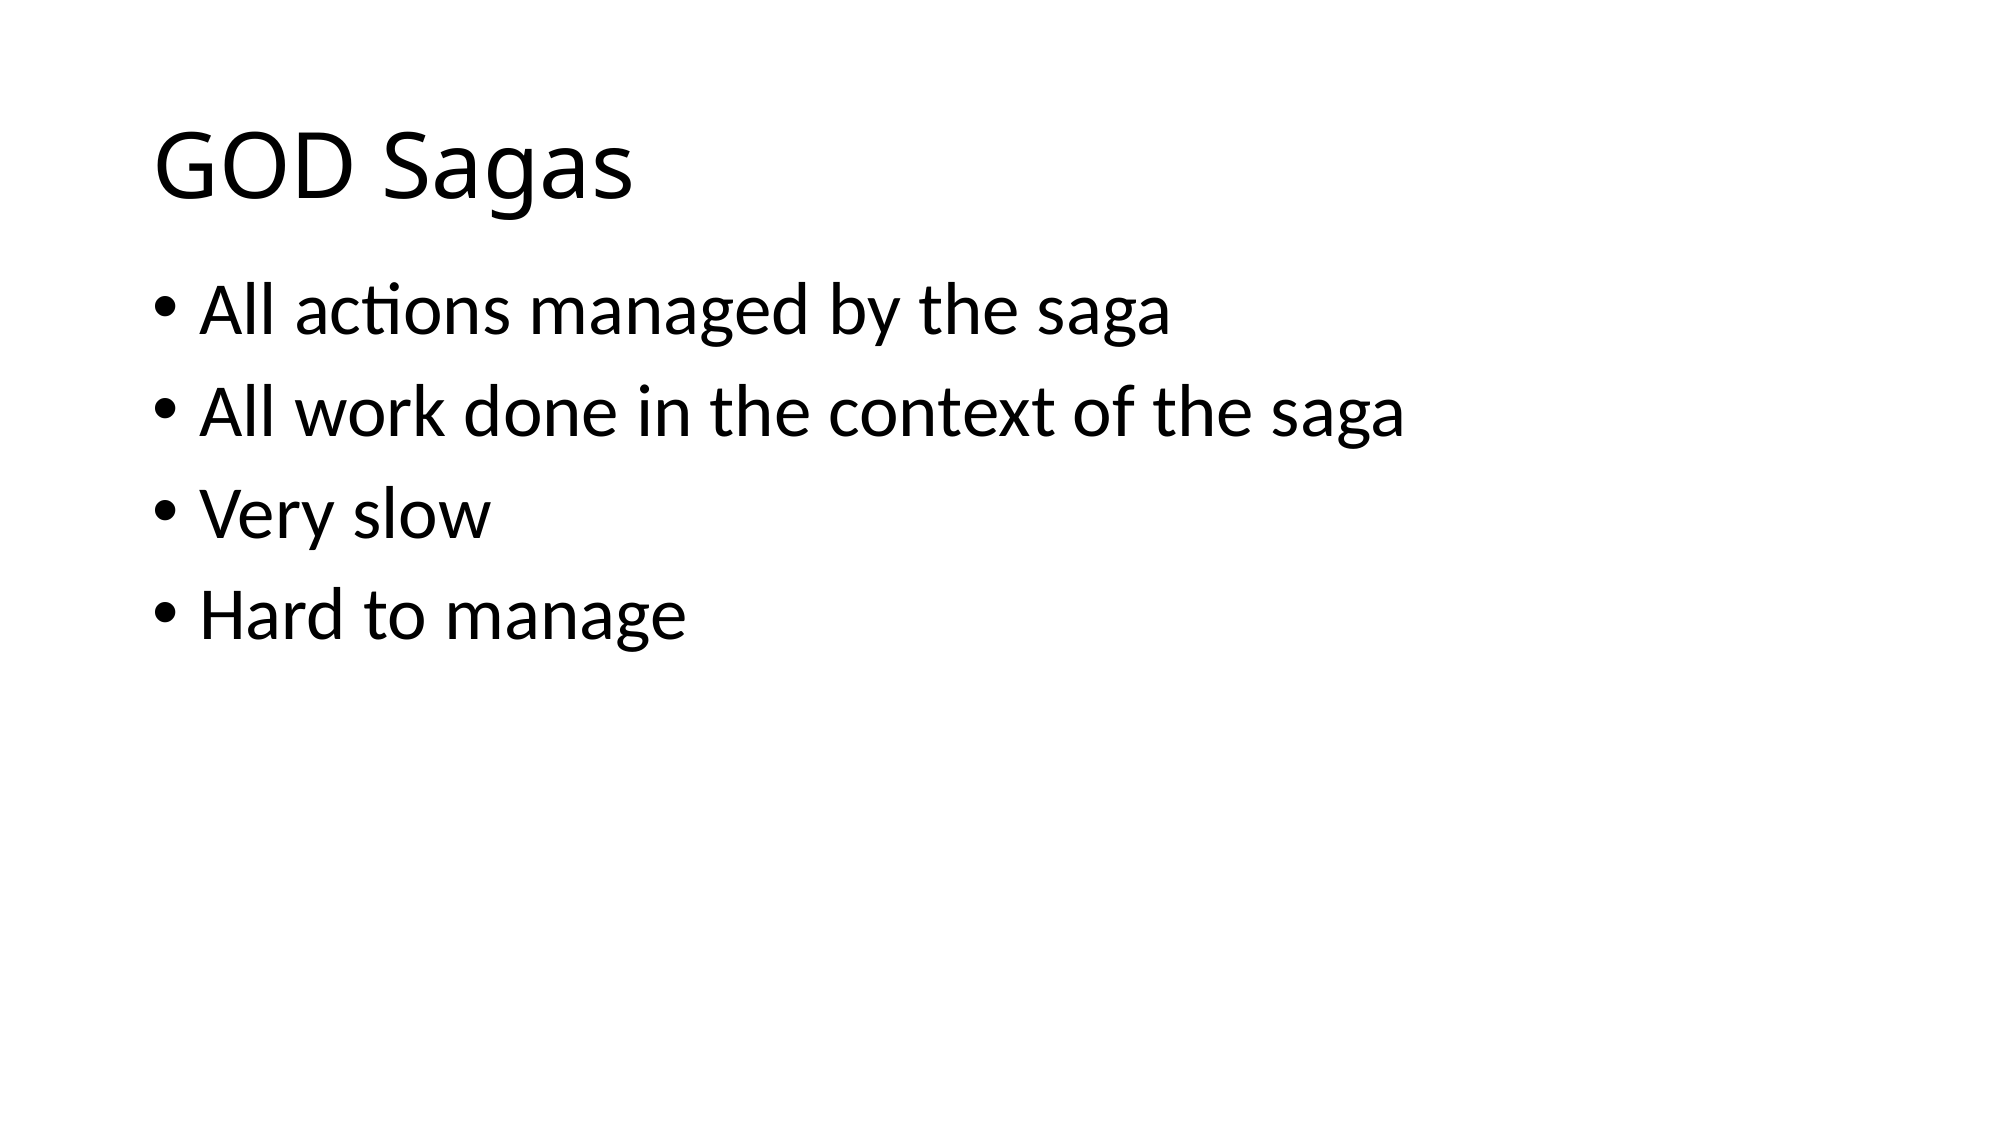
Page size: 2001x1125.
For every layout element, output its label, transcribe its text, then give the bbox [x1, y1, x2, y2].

title GOD Sagas [137, 59, 1863, 262]
text_box All actions managed by the saga All work done in the context of the saga Very slow Hard to manage [137, 262, 1894, 888]
